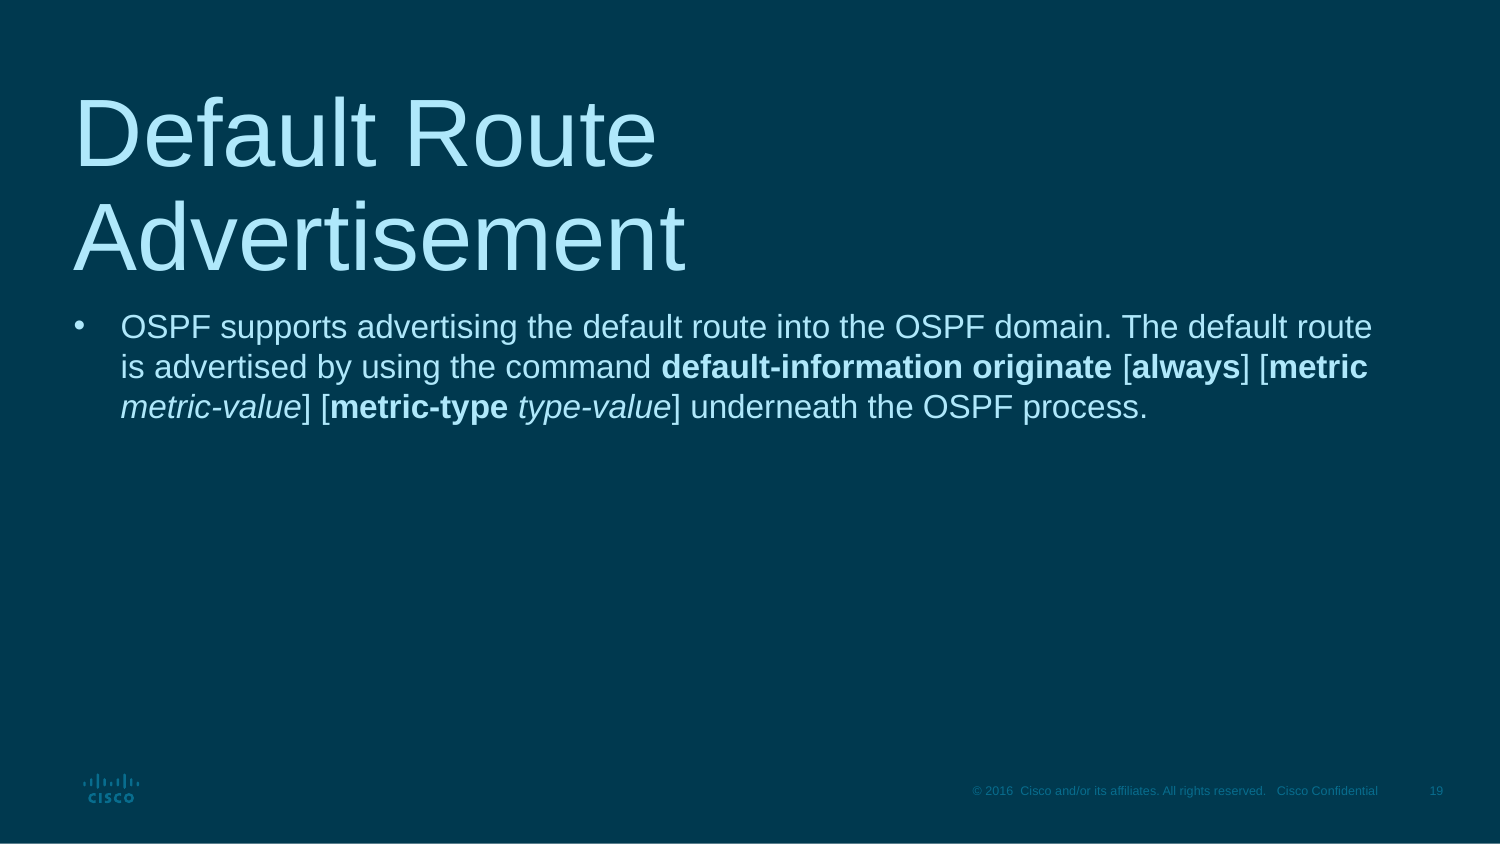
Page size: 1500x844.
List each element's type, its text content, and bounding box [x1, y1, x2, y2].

title Default Route Advertisement [58, 76, 1306, 298]
text_box OSPF supports advertising the default route into the OSPF domain. The default route is advertised by using the command default-information originate [always] [metric metric-value] [metric-type type-value] underneath the OSPF process. [58, 298, 1417, 473]
